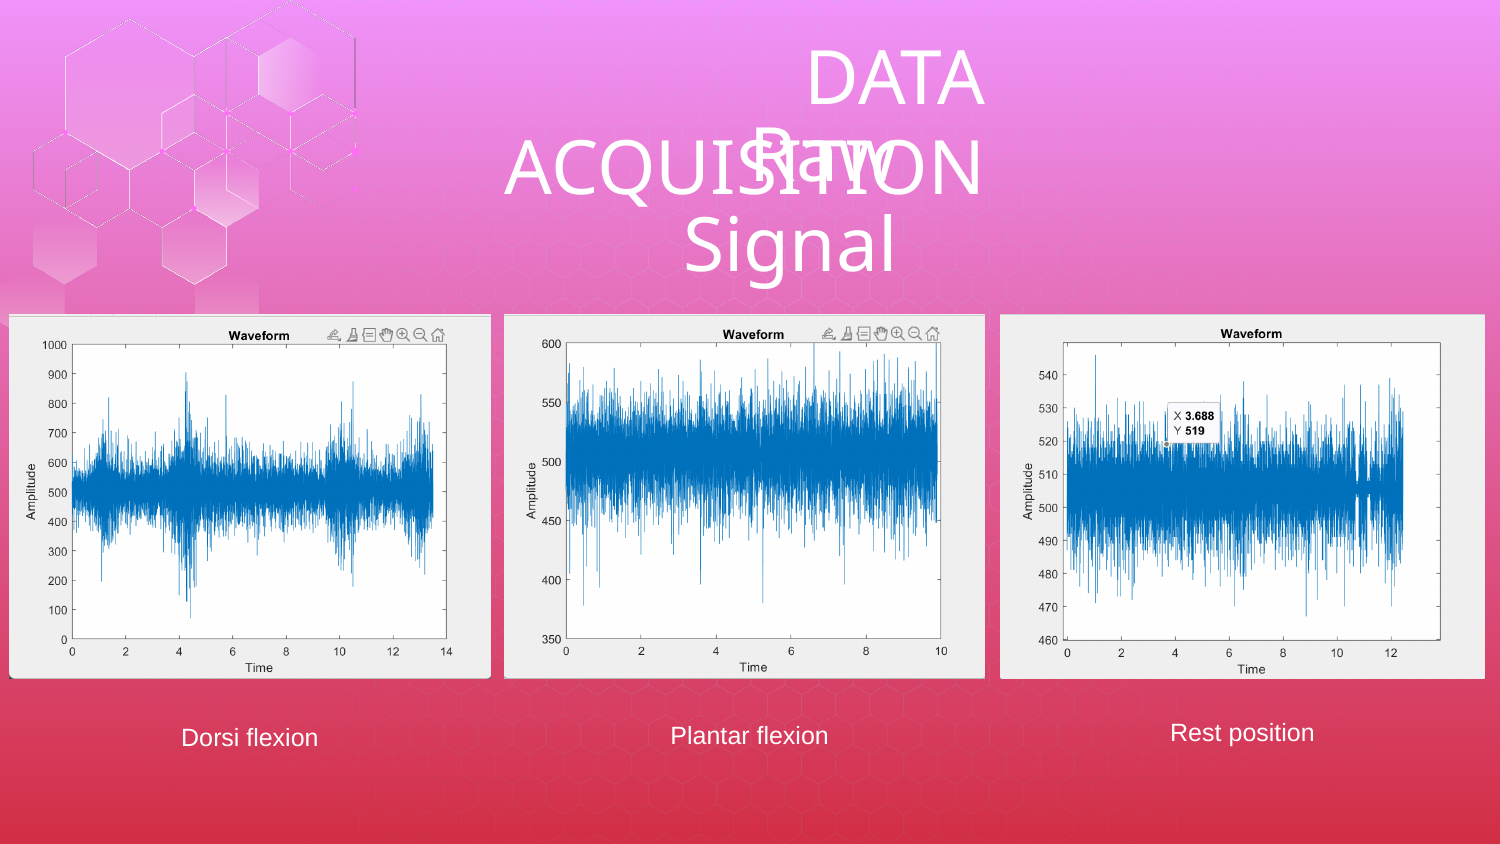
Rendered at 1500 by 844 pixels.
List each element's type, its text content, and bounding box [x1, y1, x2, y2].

title DATA ACQUISITION [480, 14, 1001, 125]
text_box Rest position [1077, 701, 1409, 774]
text_box Plantar flexion [584, 704, 916, 771]
text_box Dorsi flexion [84, 706, 416, 771]
picture [0, 0, 1486, 844]
text_box Raw Signal [568, 90, 913, 201]
